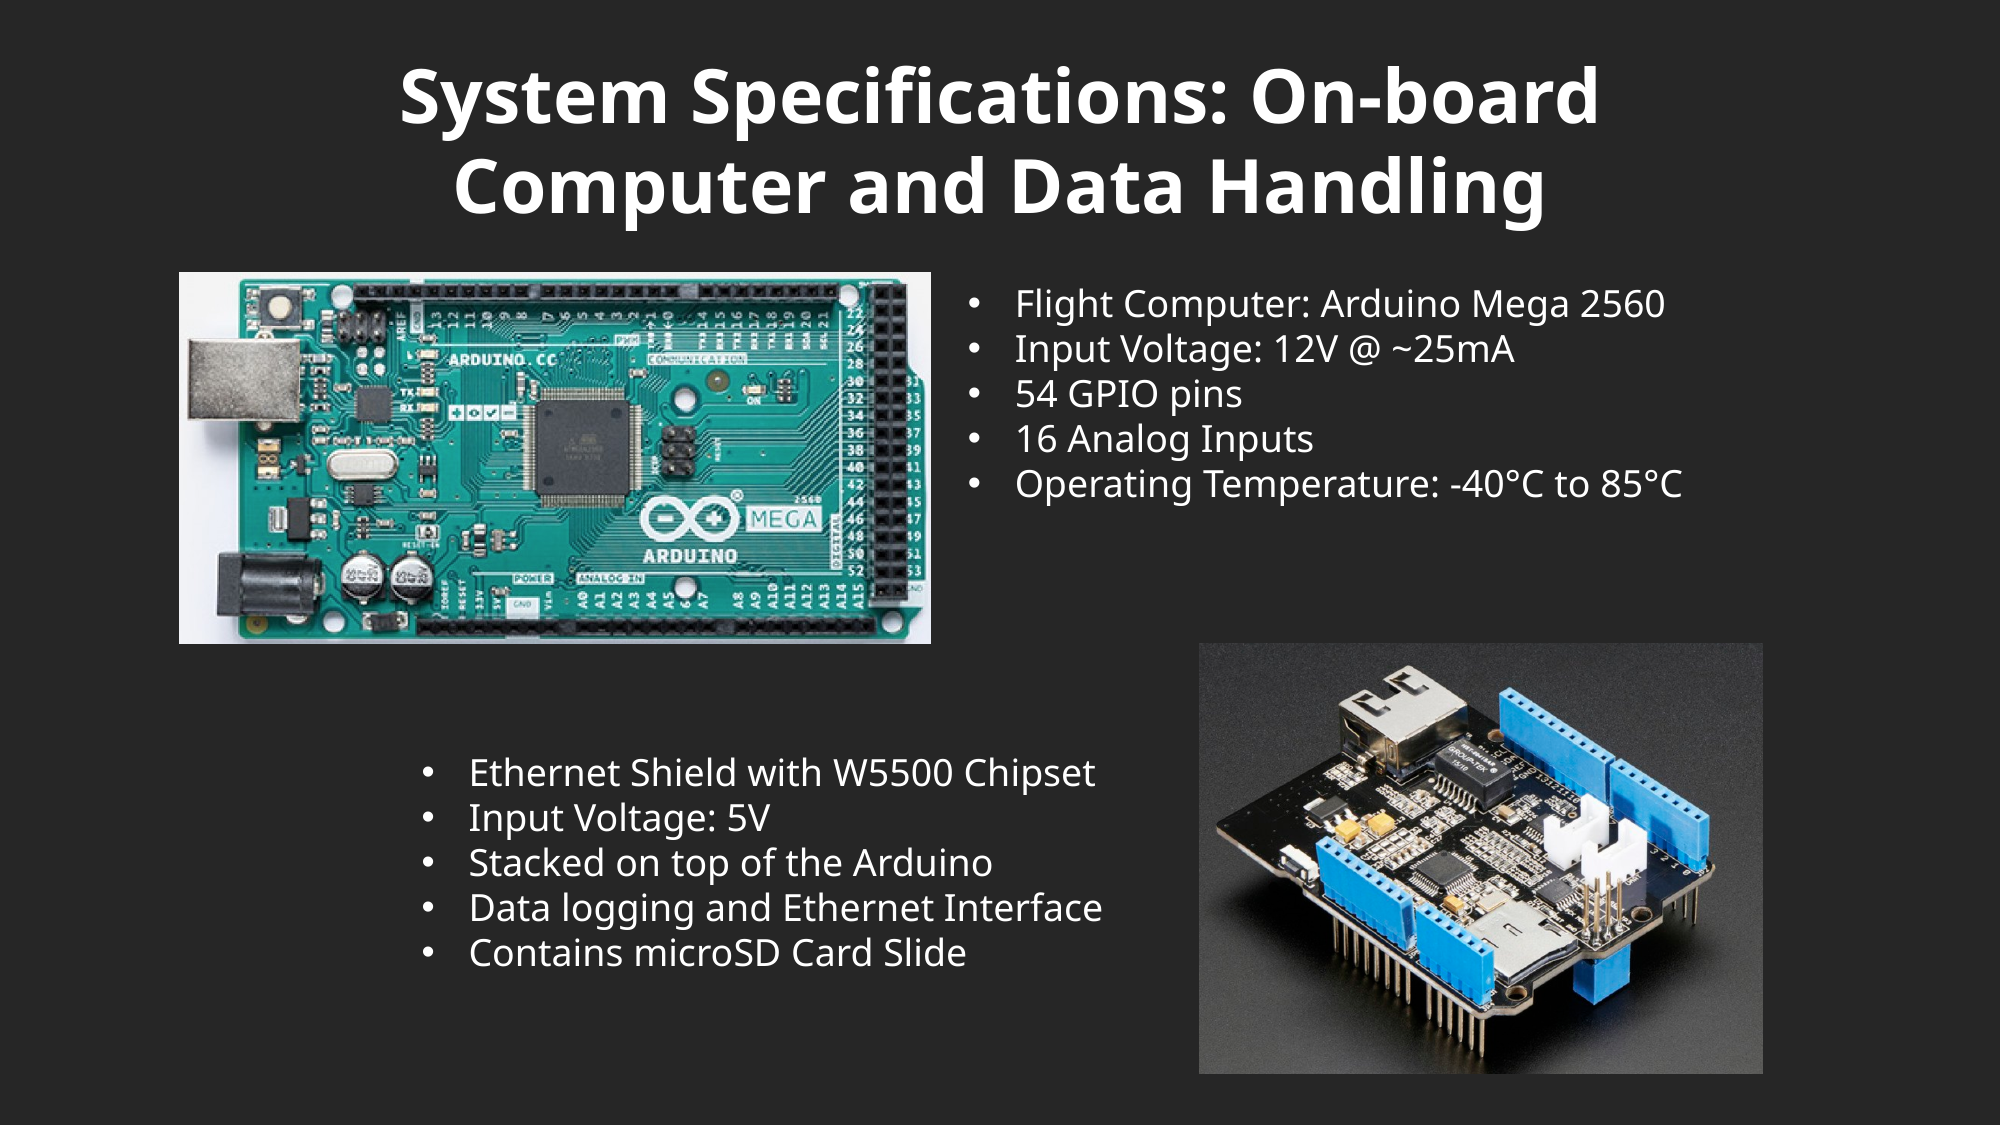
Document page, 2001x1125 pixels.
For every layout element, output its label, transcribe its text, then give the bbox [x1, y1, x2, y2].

text_box System Specifications: On-board Computer and Data Handling [208, 41, 1794, 282]
picture [1199, 643, 1763, 1074]
picture [179, 272, 931, 645]
text_box Ethernet Shield with W5500 Chipset Input Voltage: 5V Stacked on top of the Arduino Data logging and Ethernet Interface Contains microSD Card Slide [406, 741, 1199, 982]
text_box Flight Computer: Arduino Mega 2560 Input Voltage: 12V @ ~25mA 54 GPIO pins 16 Analog Inputs Operating Temperature: -40°C to 85°C [952, 272, 1847, 603]
